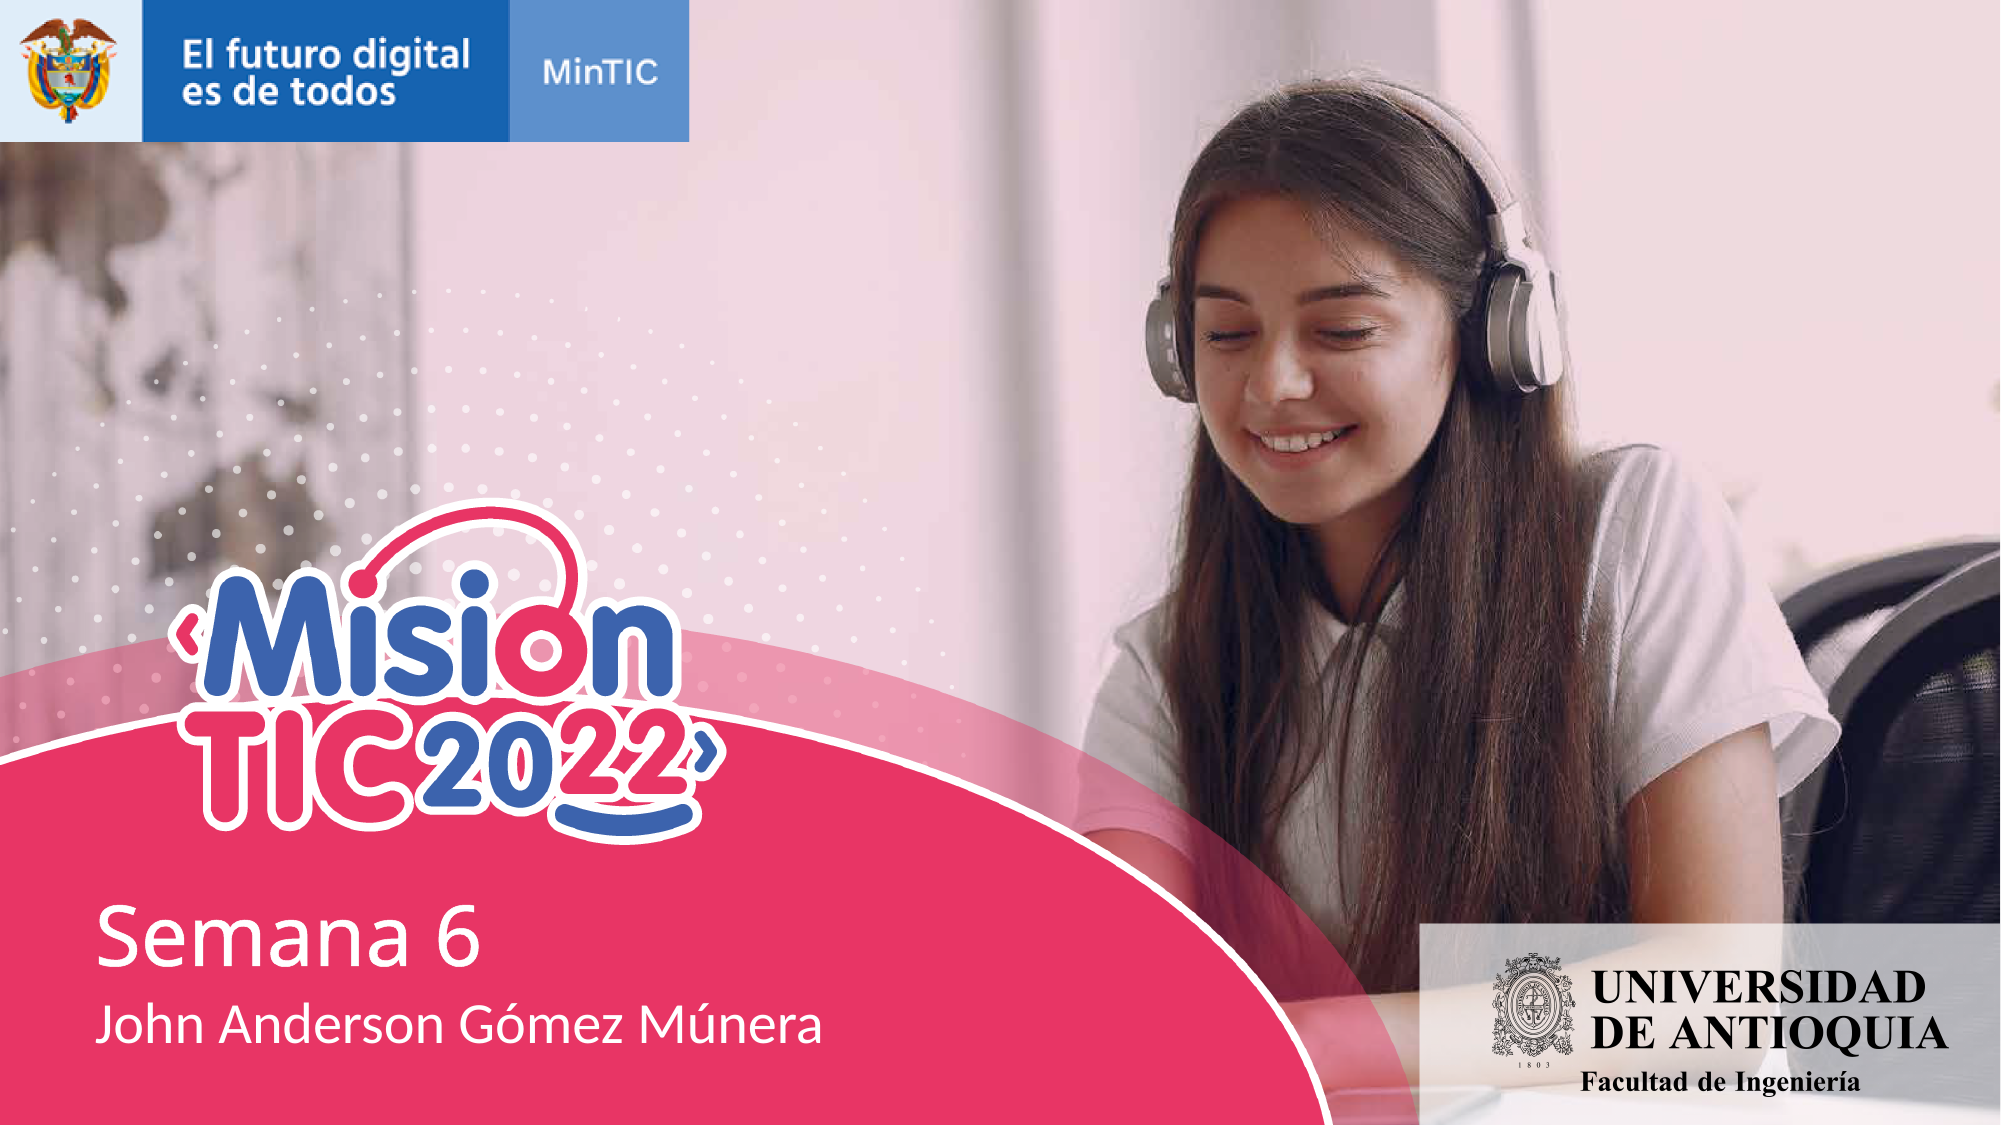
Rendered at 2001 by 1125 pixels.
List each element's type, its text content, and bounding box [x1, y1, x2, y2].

title Semana 6 [79, 875, 926, 995]
list John Anderson Gómez Múnera [79, 995, 926, 1070]
picture [1420, 924, 2001, 1125]
picture [0, 0, 2001, 1125]
